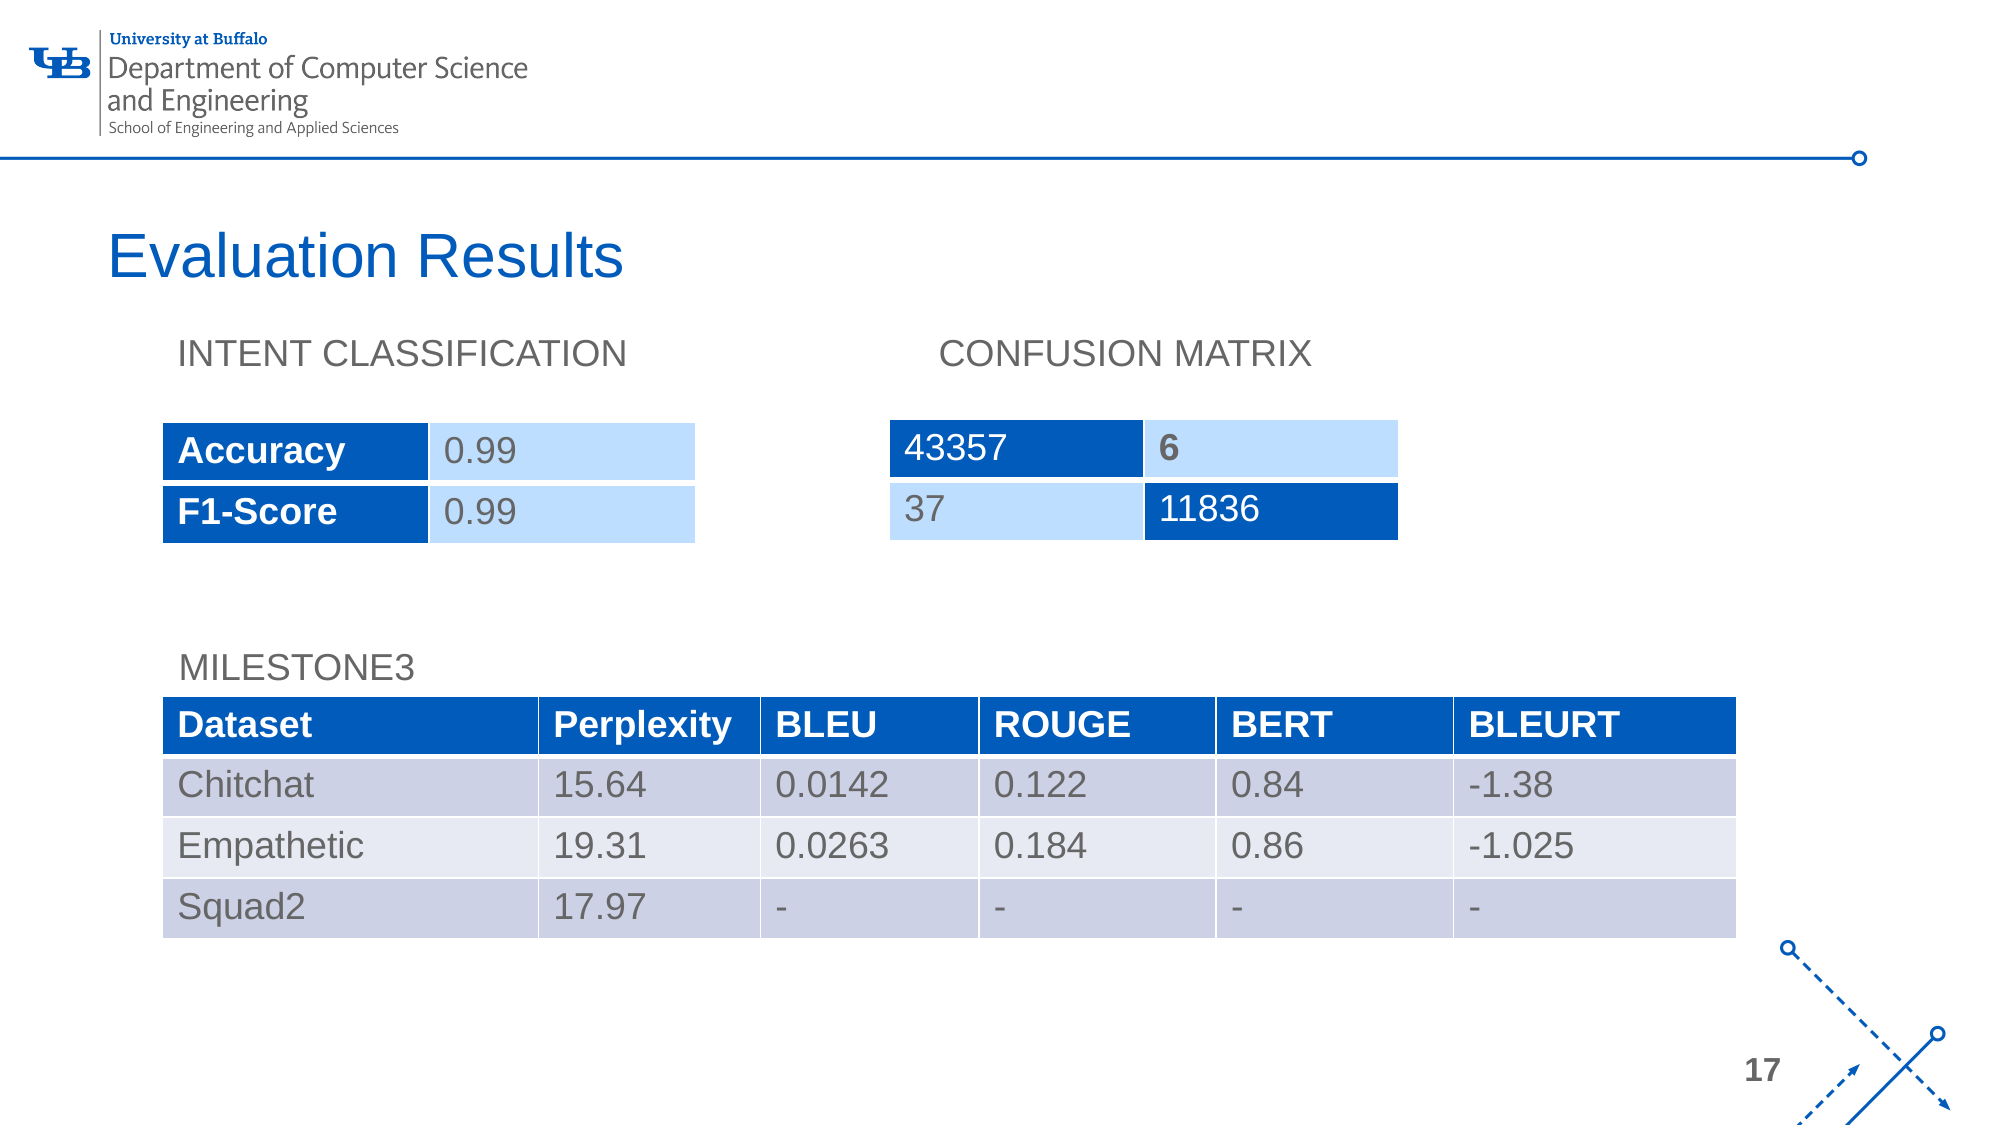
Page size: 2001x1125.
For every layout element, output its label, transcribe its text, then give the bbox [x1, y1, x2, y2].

table_cell 0.0263 [761, 818, 978, 877]
table_cell 0.122 [980, 759, 1215, 816]
table_cell 11836 [1145, 483, 1398, 540]
table_cell - [980, 879, 1215, 938]
table_cell - [1217, 879, 1453, 938]
table_cell 17.97 [539, 879, 760, 938]
table_header 43357 [890, 420, 1143, 477]
table_cell 0.86 [1217, 818, 1453, 877]
table_header 0.99 [430, 423, 695, 480]
table_cell -1.38 [1454, 759, 1736, 816]
table_cell 0.84 [1217, 759, 1453, 816]
table_cell 0.99 [430, 486, 695, 543]
table_header Accuracy [163, 423, 428, 480]
table_cell - [1454, 879, 1736, 938]
table_cell 19.31 [539, 818, 760, 877]
table_header 6 [1145, 420, 1398, 477]
table_cell 15.64 [539, 759, 760, 816]
text_box MILESTONE3 [163, 635, 431, 695]
table_header BERT [1217, 697, 1453, 754]
table_cell 37 [890, 483, 1143, 540]
table_cell - [761, 879, 978, 938]
table_header BLEU [761, 697, 978, 754]
table_cell Chitchat [163, 759, 538, 816]
text_box CONFUSION MATRIX [923, 321, 1329, 382]
table_cell -1.025 [1454, 818, 1736, 877]
table_cell Squad2 [163, 879, 538, 938]
table_cell F1-Score [163, 486, 428, 543]
table_header Perplexity [539, 697, 760, 754]
picture [0, 0, 2000, 1125]
table_header Dataset [163, 697, 538, 754]
table_header BLEURT [1454, 697, 1736, 754]
text_box INTENT CLASSIFICATION [162, 321, 696, 382]
table_cell 0.184 [980, 818, 1215, 877]
table_header ROUGE [980, 697, 1215, 754]
table_cell Empathetic [163, 818, 538, 877]
title Evaluation Results [93, 216, 1818, 359]
table_cell 0.0142 [761, 759, 978, 816]
